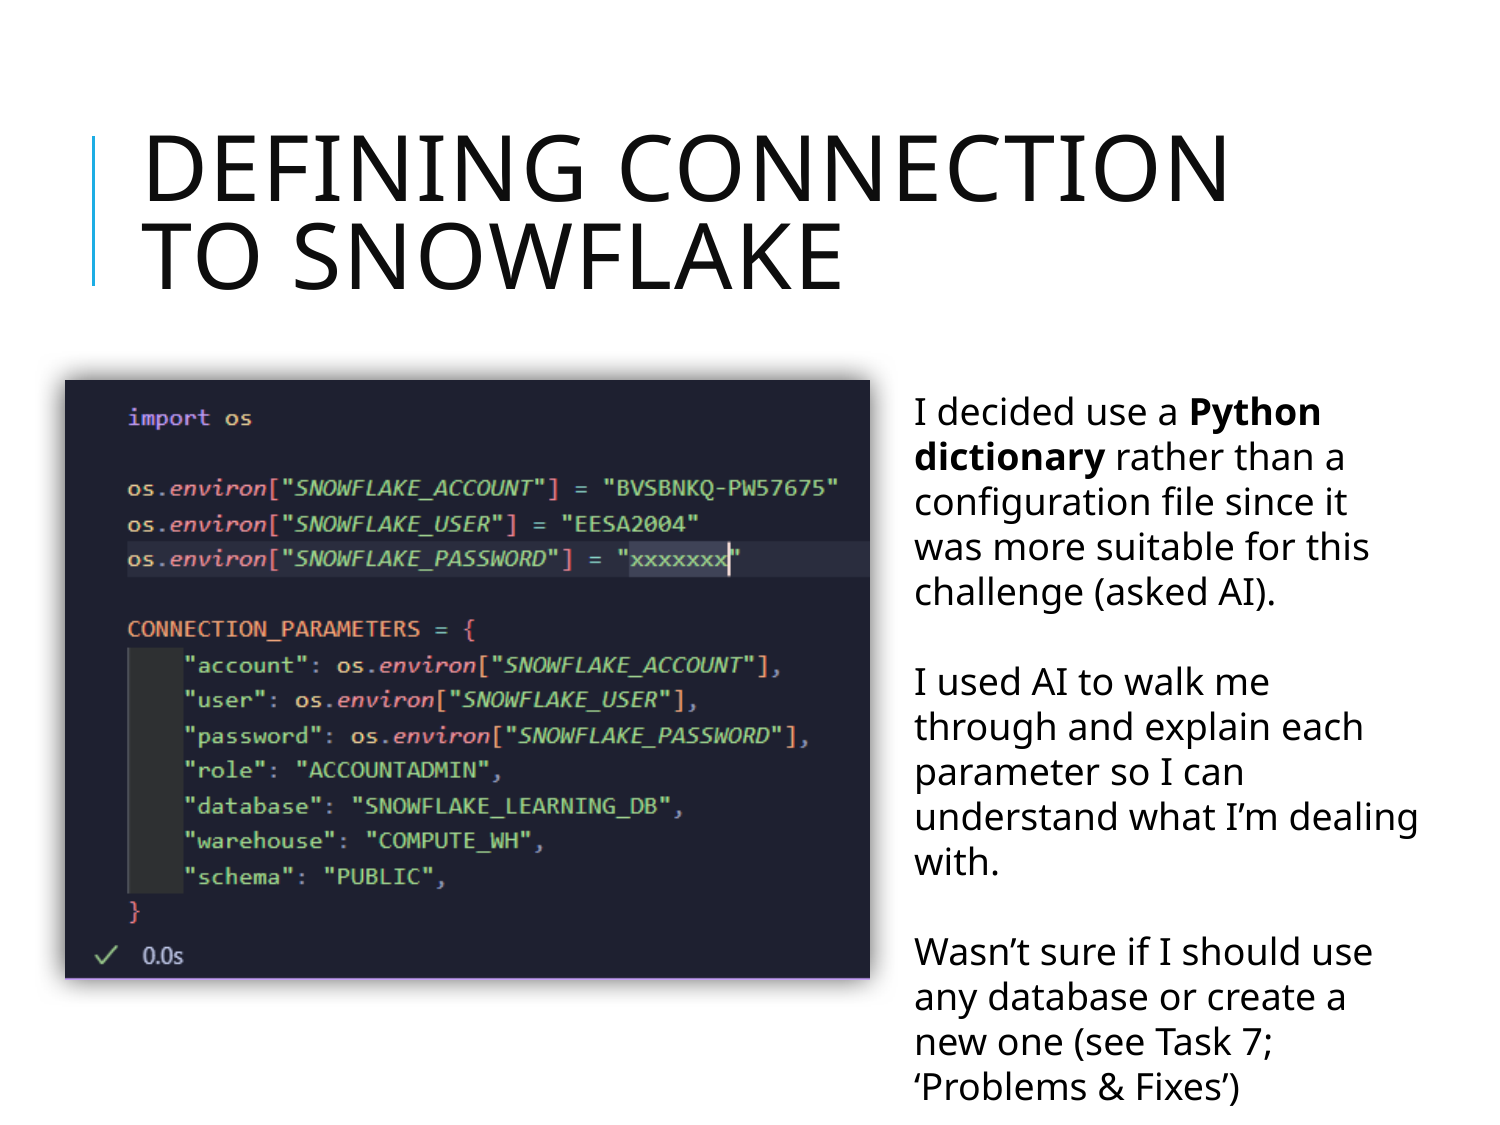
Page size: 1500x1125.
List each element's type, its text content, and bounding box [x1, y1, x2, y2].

title Defining connection to snowflake [126, 96, 1322, 342]
text_box I decided use a Python dictionary rather than a configuration file since it was more suitable for this challenge (asked AI). I used AI to walk me through and explain each parameter so I can understand what I’m dealing with. Wasn’t sure if I should use any database or create a new one (see Task 7; ‘Problems & Fixes’) [899, 380, 1435, 1125]
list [64, 380, 871, 980]
